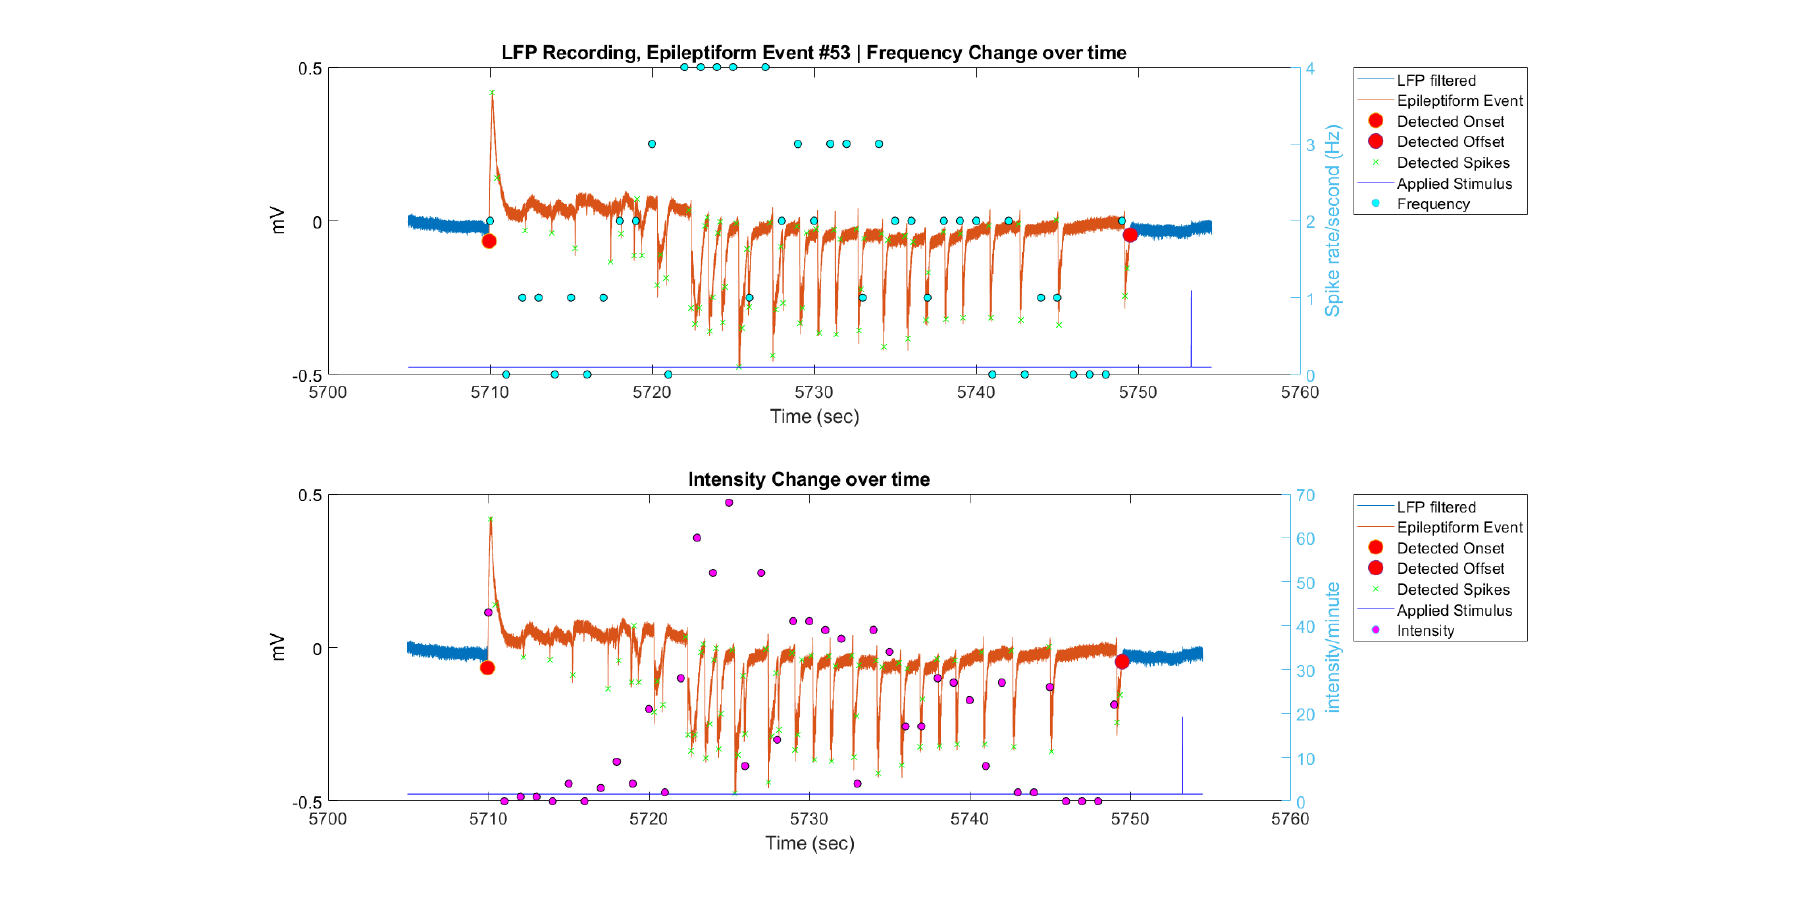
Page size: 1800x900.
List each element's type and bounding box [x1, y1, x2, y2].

picture [126, 0, 1674, 900]
